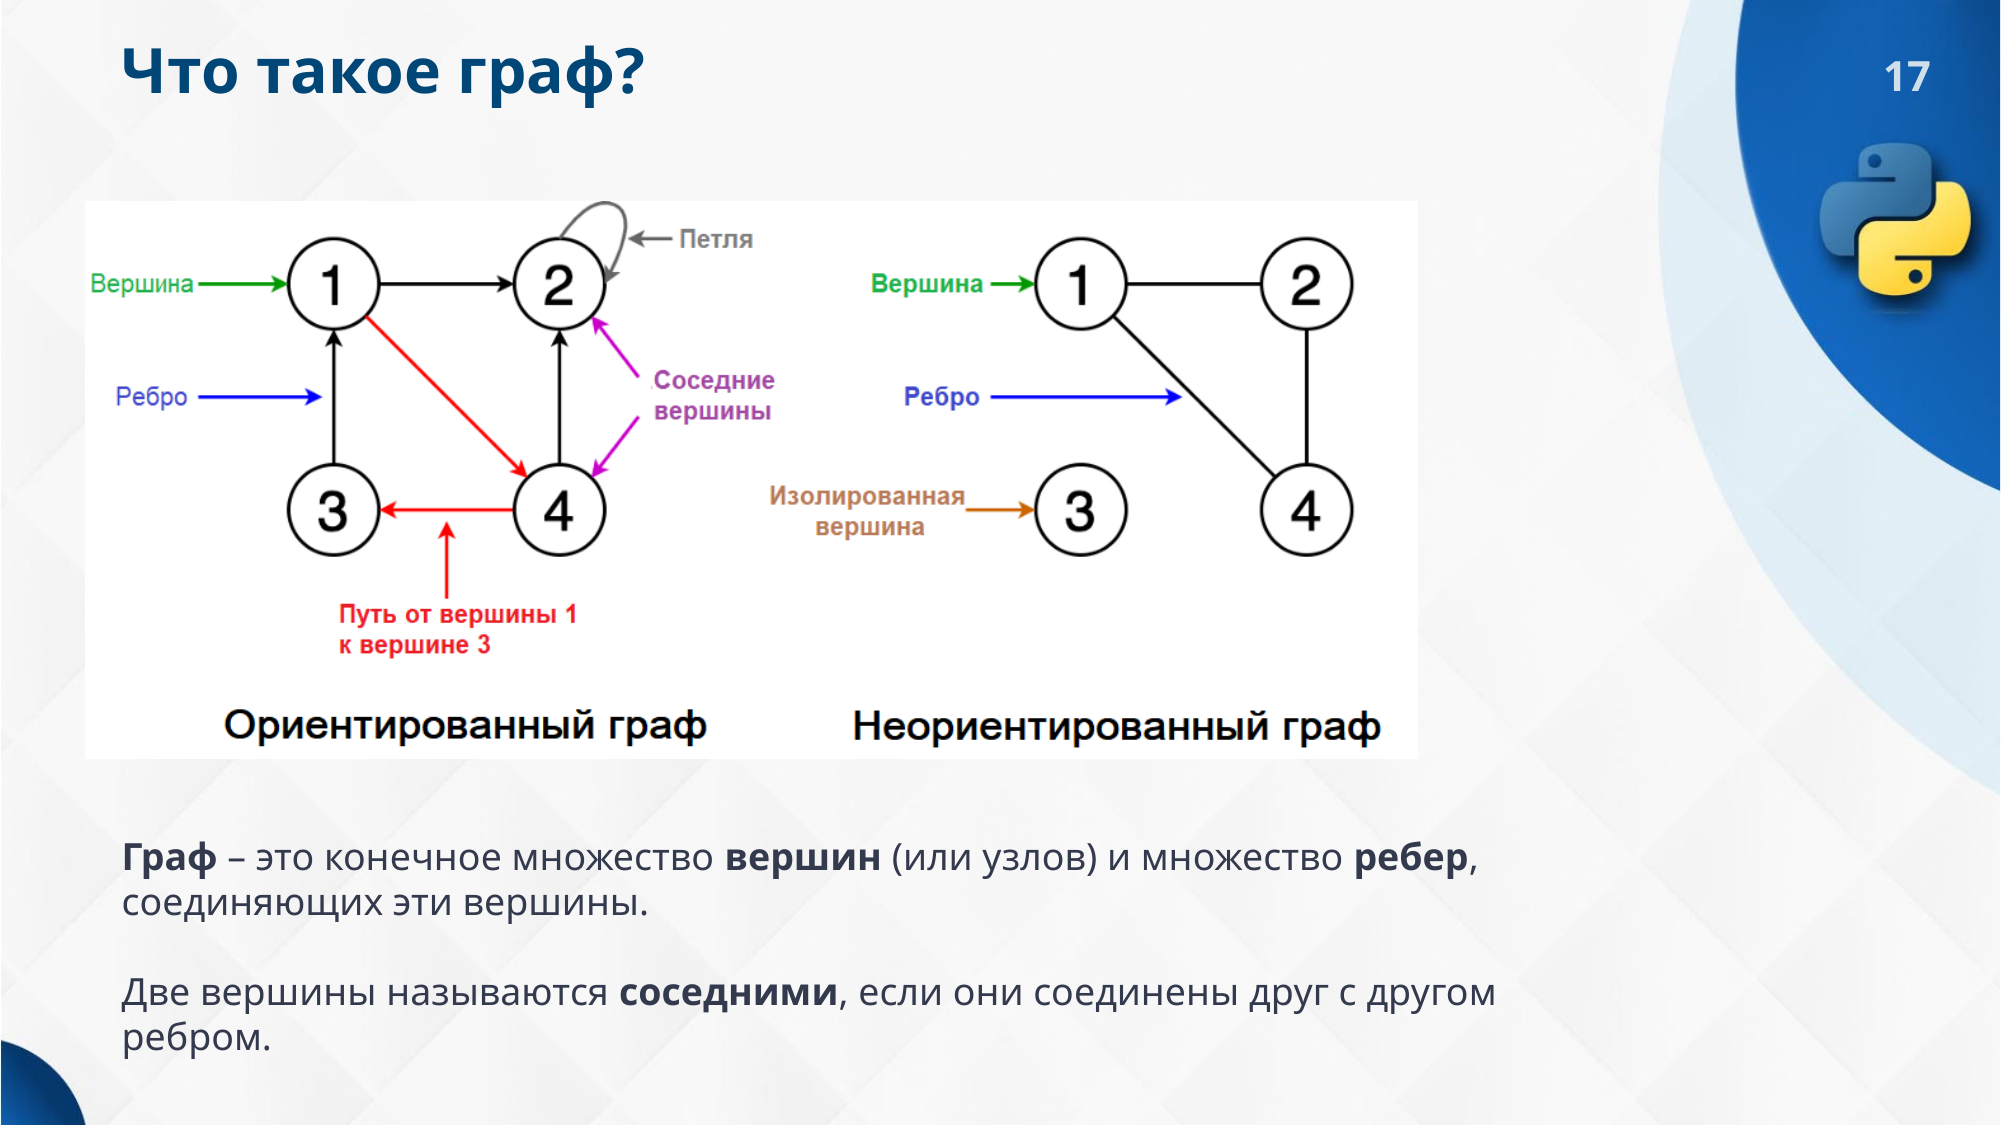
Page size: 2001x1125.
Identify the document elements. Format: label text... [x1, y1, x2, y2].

title Что такое граф? [106, 24, 1594, 230]
text_box Граф – это конечное множество вершин (или узлов) и множество ребер, соединяющих эти вершины. Две вершины называются соседними, если они соединены друг с другом ребром. [106, 825, 1672, 1065]
picture [0, 0, 2001, 1125]
